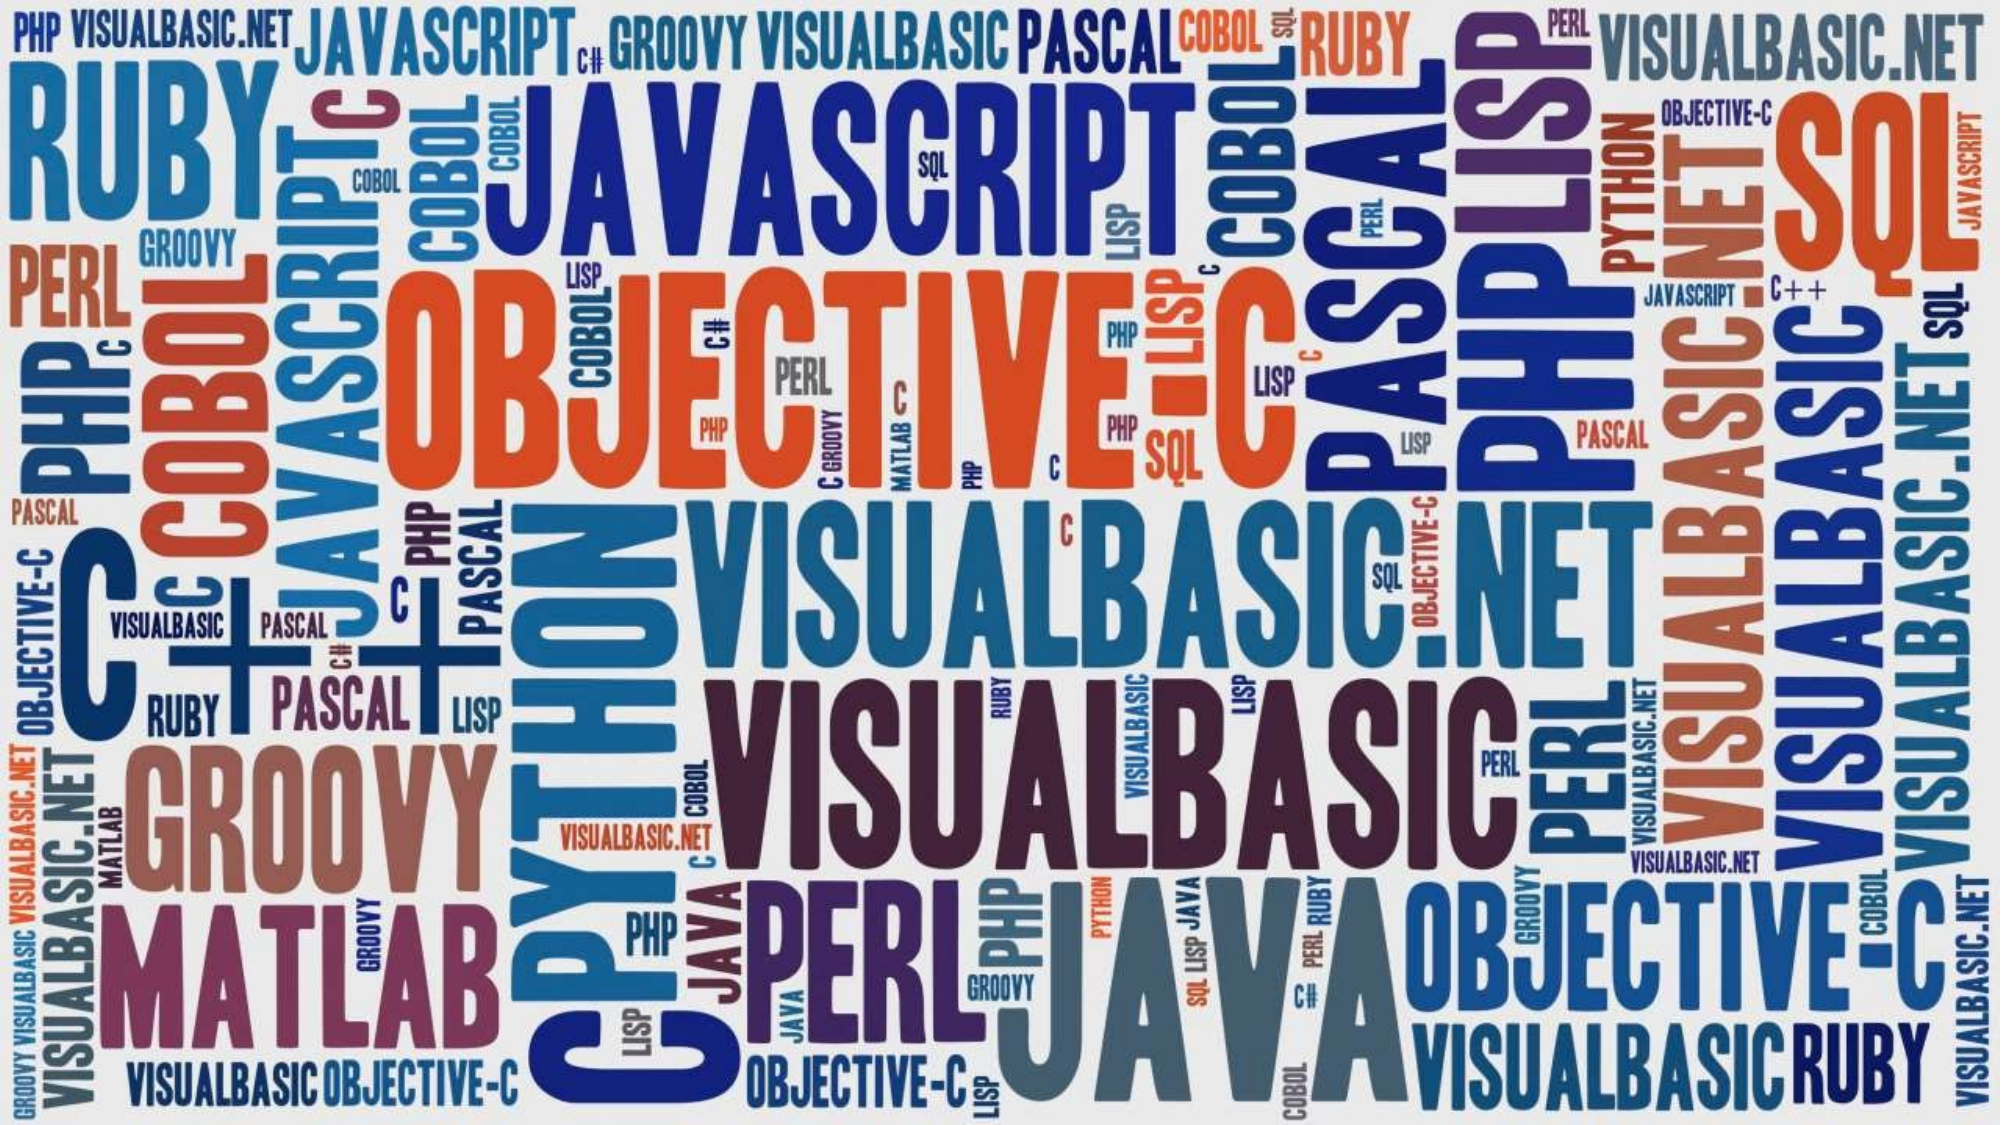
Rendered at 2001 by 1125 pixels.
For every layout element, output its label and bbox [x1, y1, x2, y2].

text_box [0, 0, 2000, 1125]
